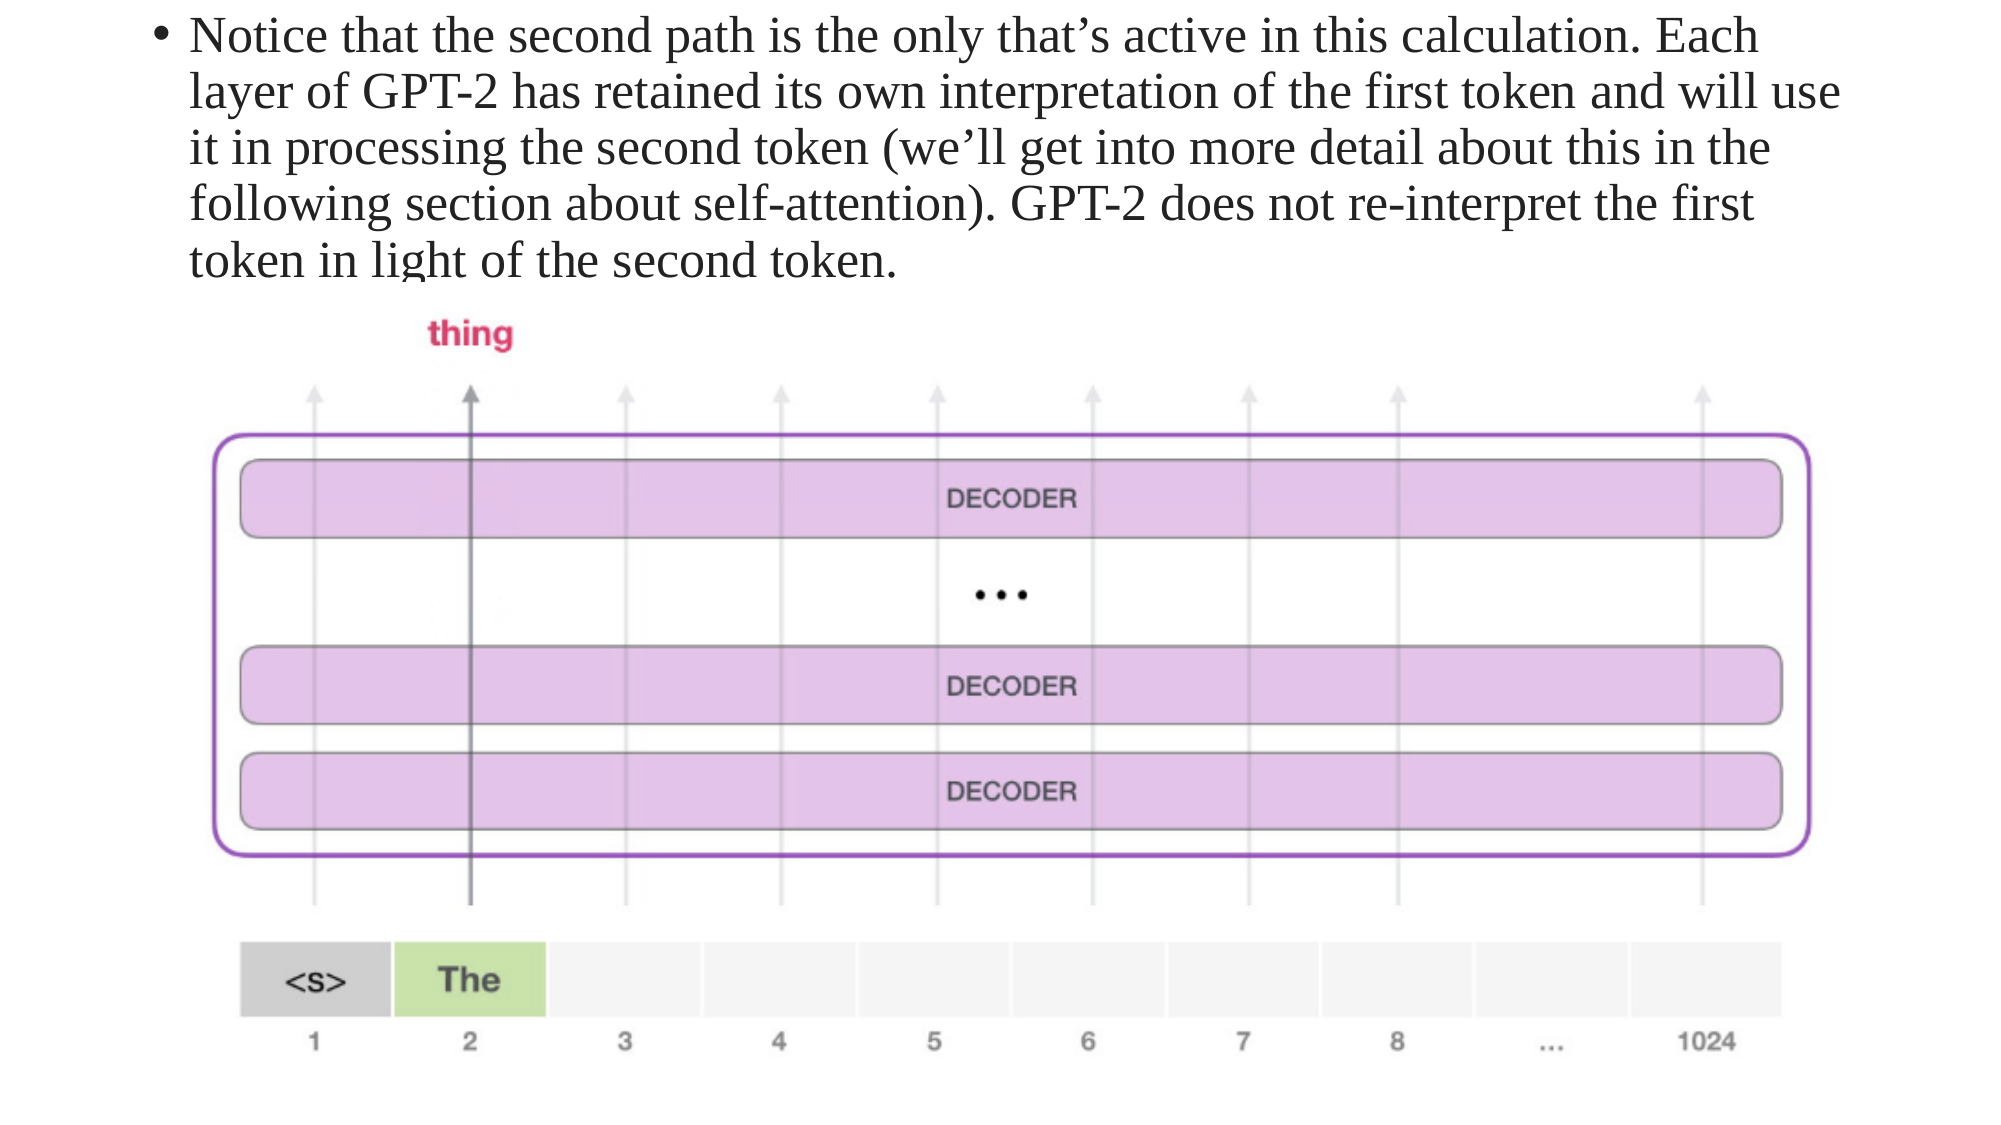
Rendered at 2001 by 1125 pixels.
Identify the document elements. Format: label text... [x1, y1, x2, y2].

picture [169, 282, 1831, 1070]
list Notice that the second path is the only that’s active in this calculation. Each layer of GPT-2 has retained its own interpretation of the first token and will use it in processing the second token (we’ll get into more detail about this in the following section about self-attention). GPT-2 does not re-interpret the first token in light of the second token. [137, 0, 1863, 1014]
